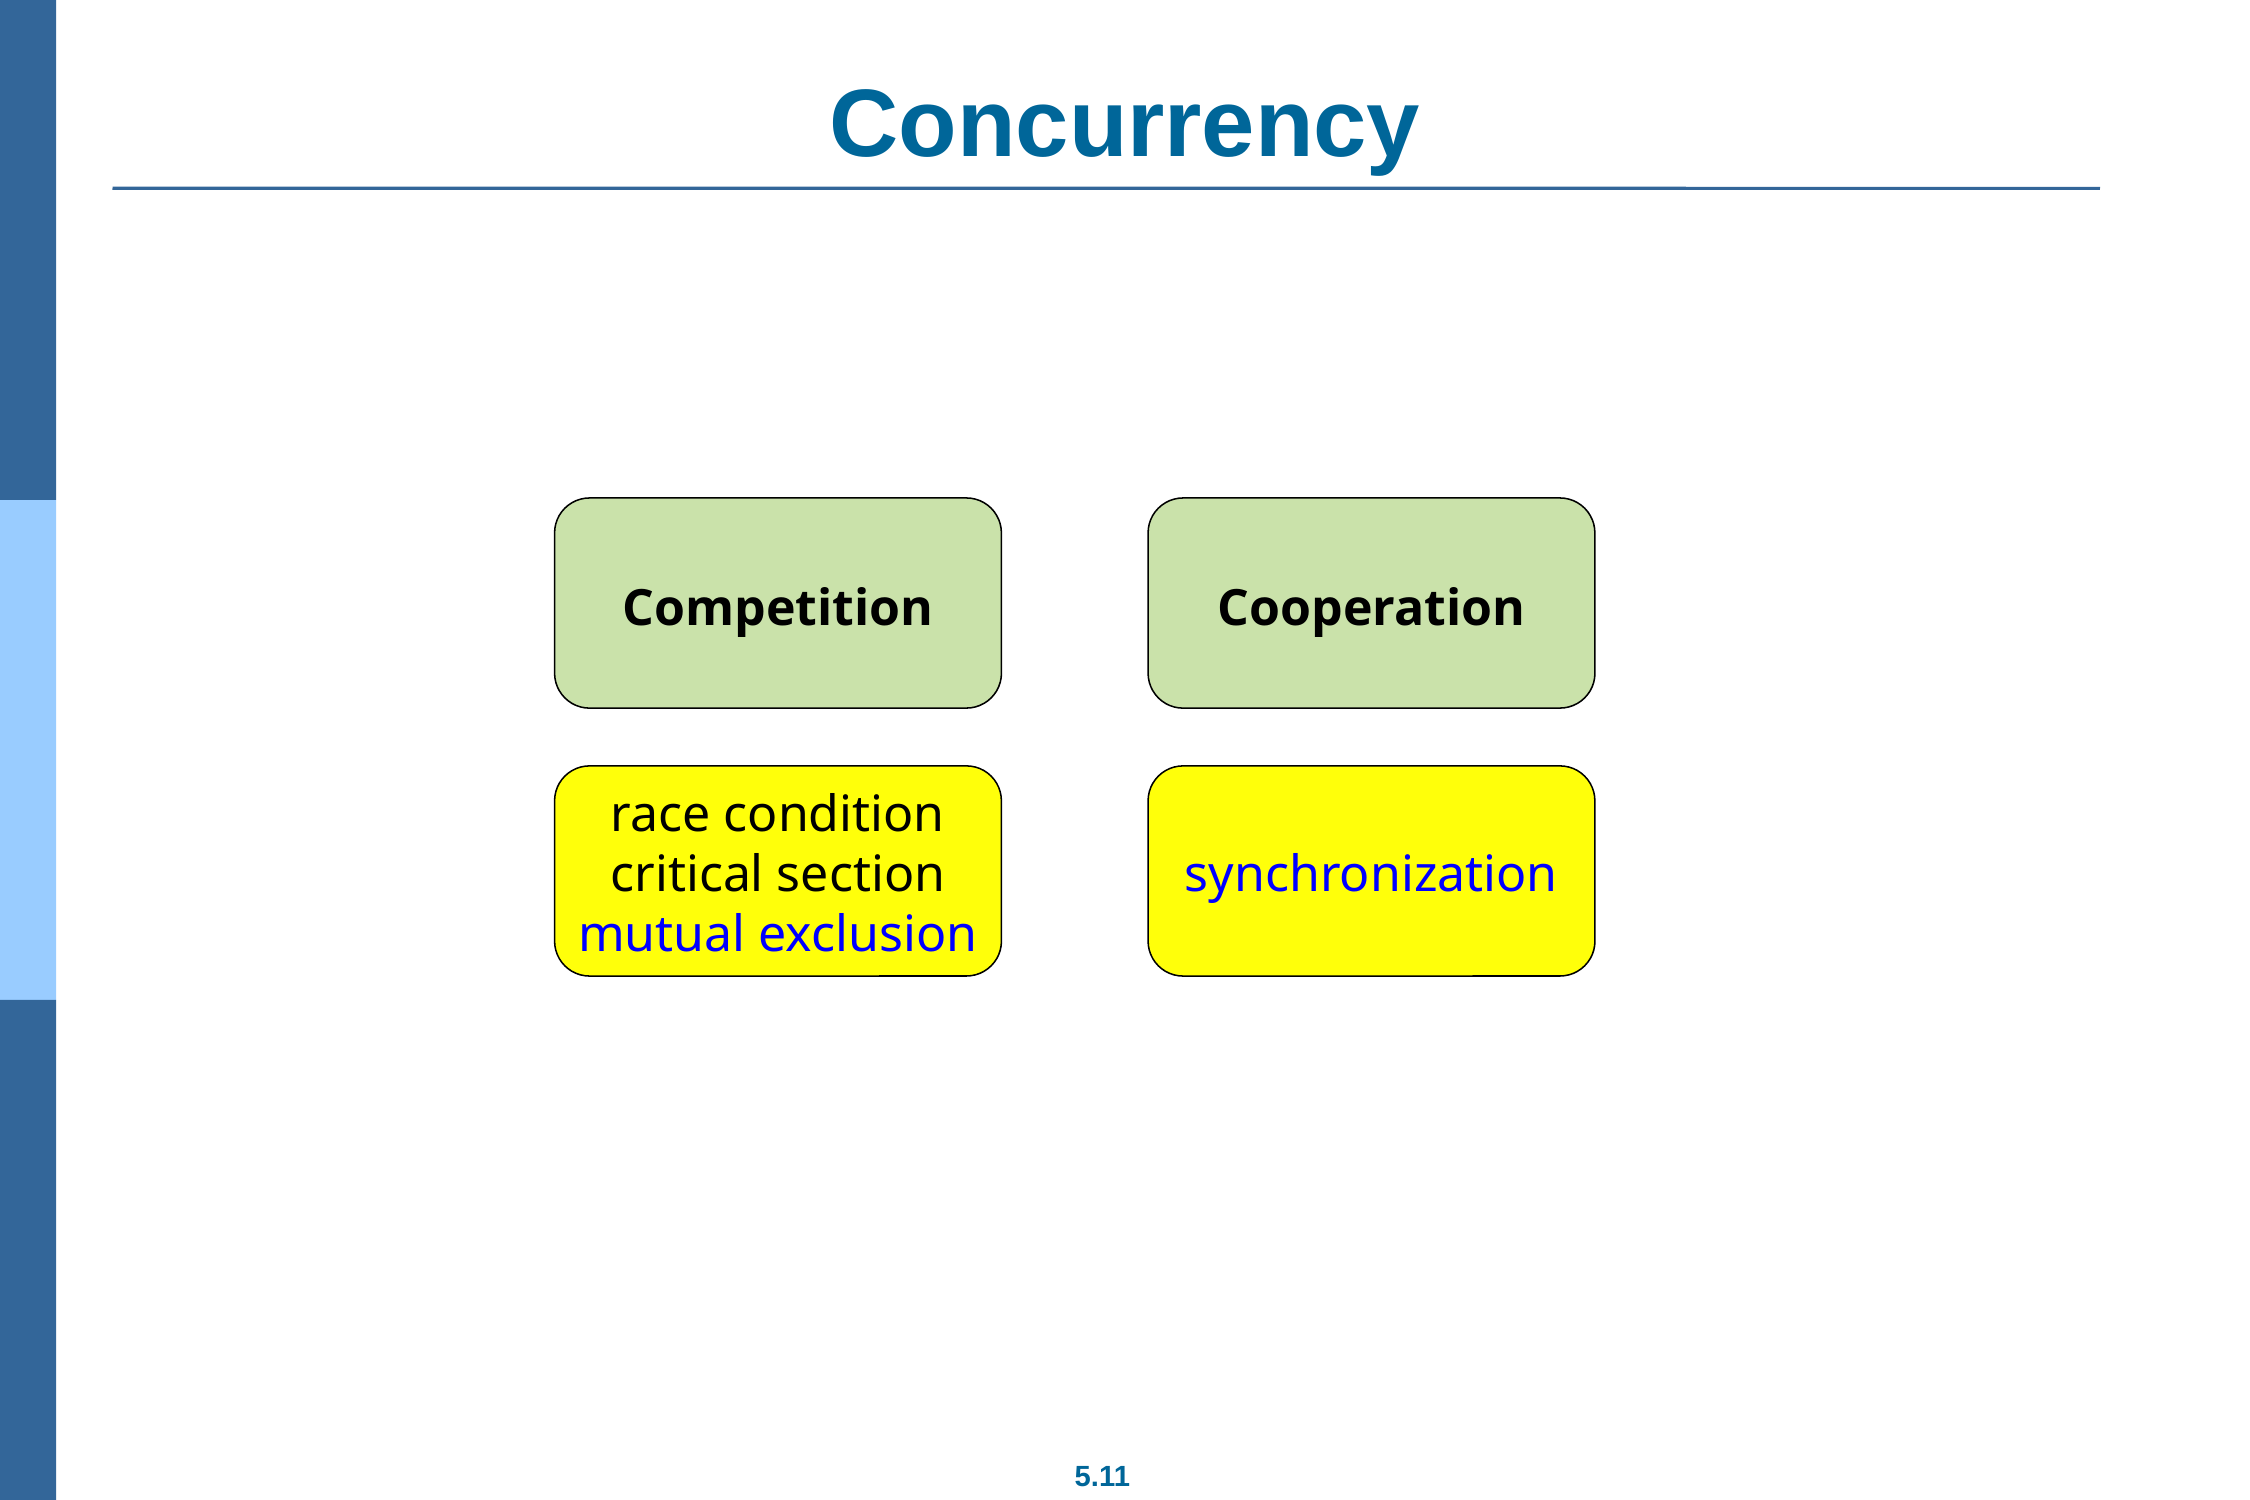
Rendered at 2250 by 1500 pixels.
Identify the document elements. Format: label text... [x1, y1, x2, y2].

text_box race condition critical section mutual exclusion [554, 765, 1002, 977]
title Concurrency [112, 60, 2138, 187]
text_box Cooperation [1148, 497, 1595, 709]
text_box synchronization [1148, 765, 1595, 977]
text_box Competition [554, 497, 1002, 709]
